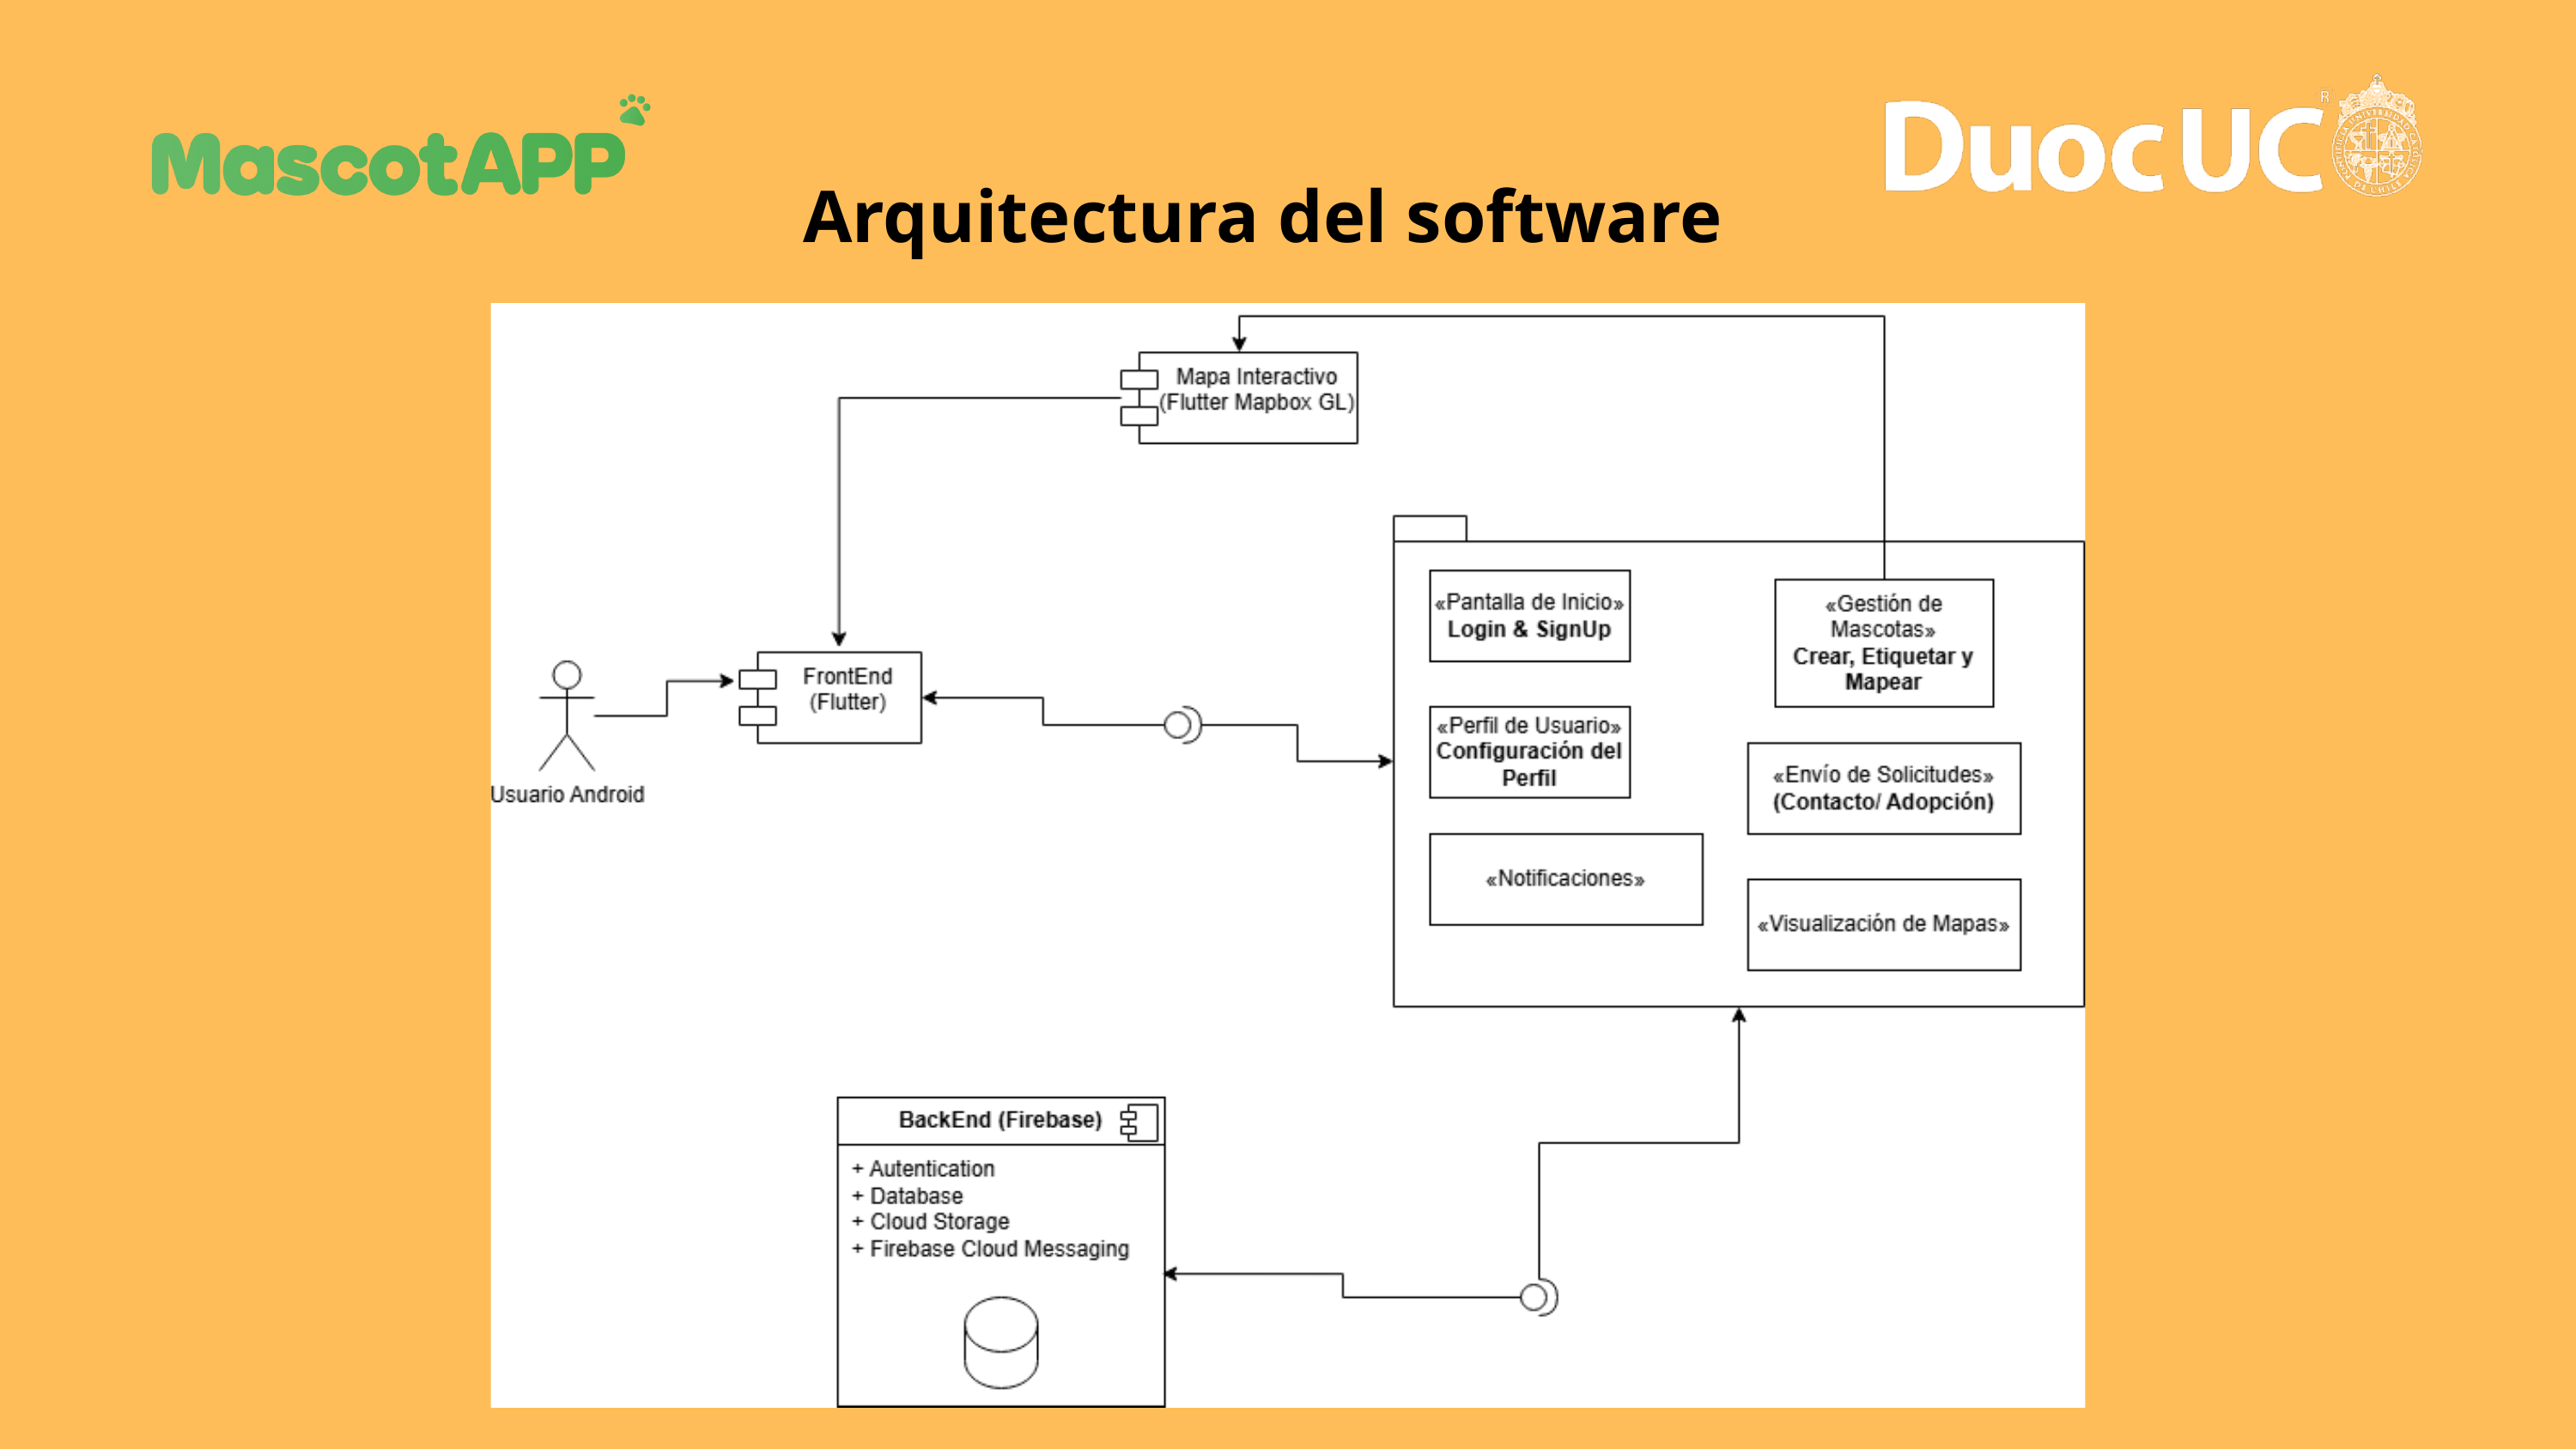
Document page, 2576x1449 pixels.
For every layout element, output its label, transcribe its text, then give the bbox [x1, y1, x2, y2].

text_box [144, 86, 655, 203]
text_box [490, 303, 2086, 1408]
text_box Arquitectura del software [685, 179, 1841, 258]
text_box [1871, 70, 2432, 219]
